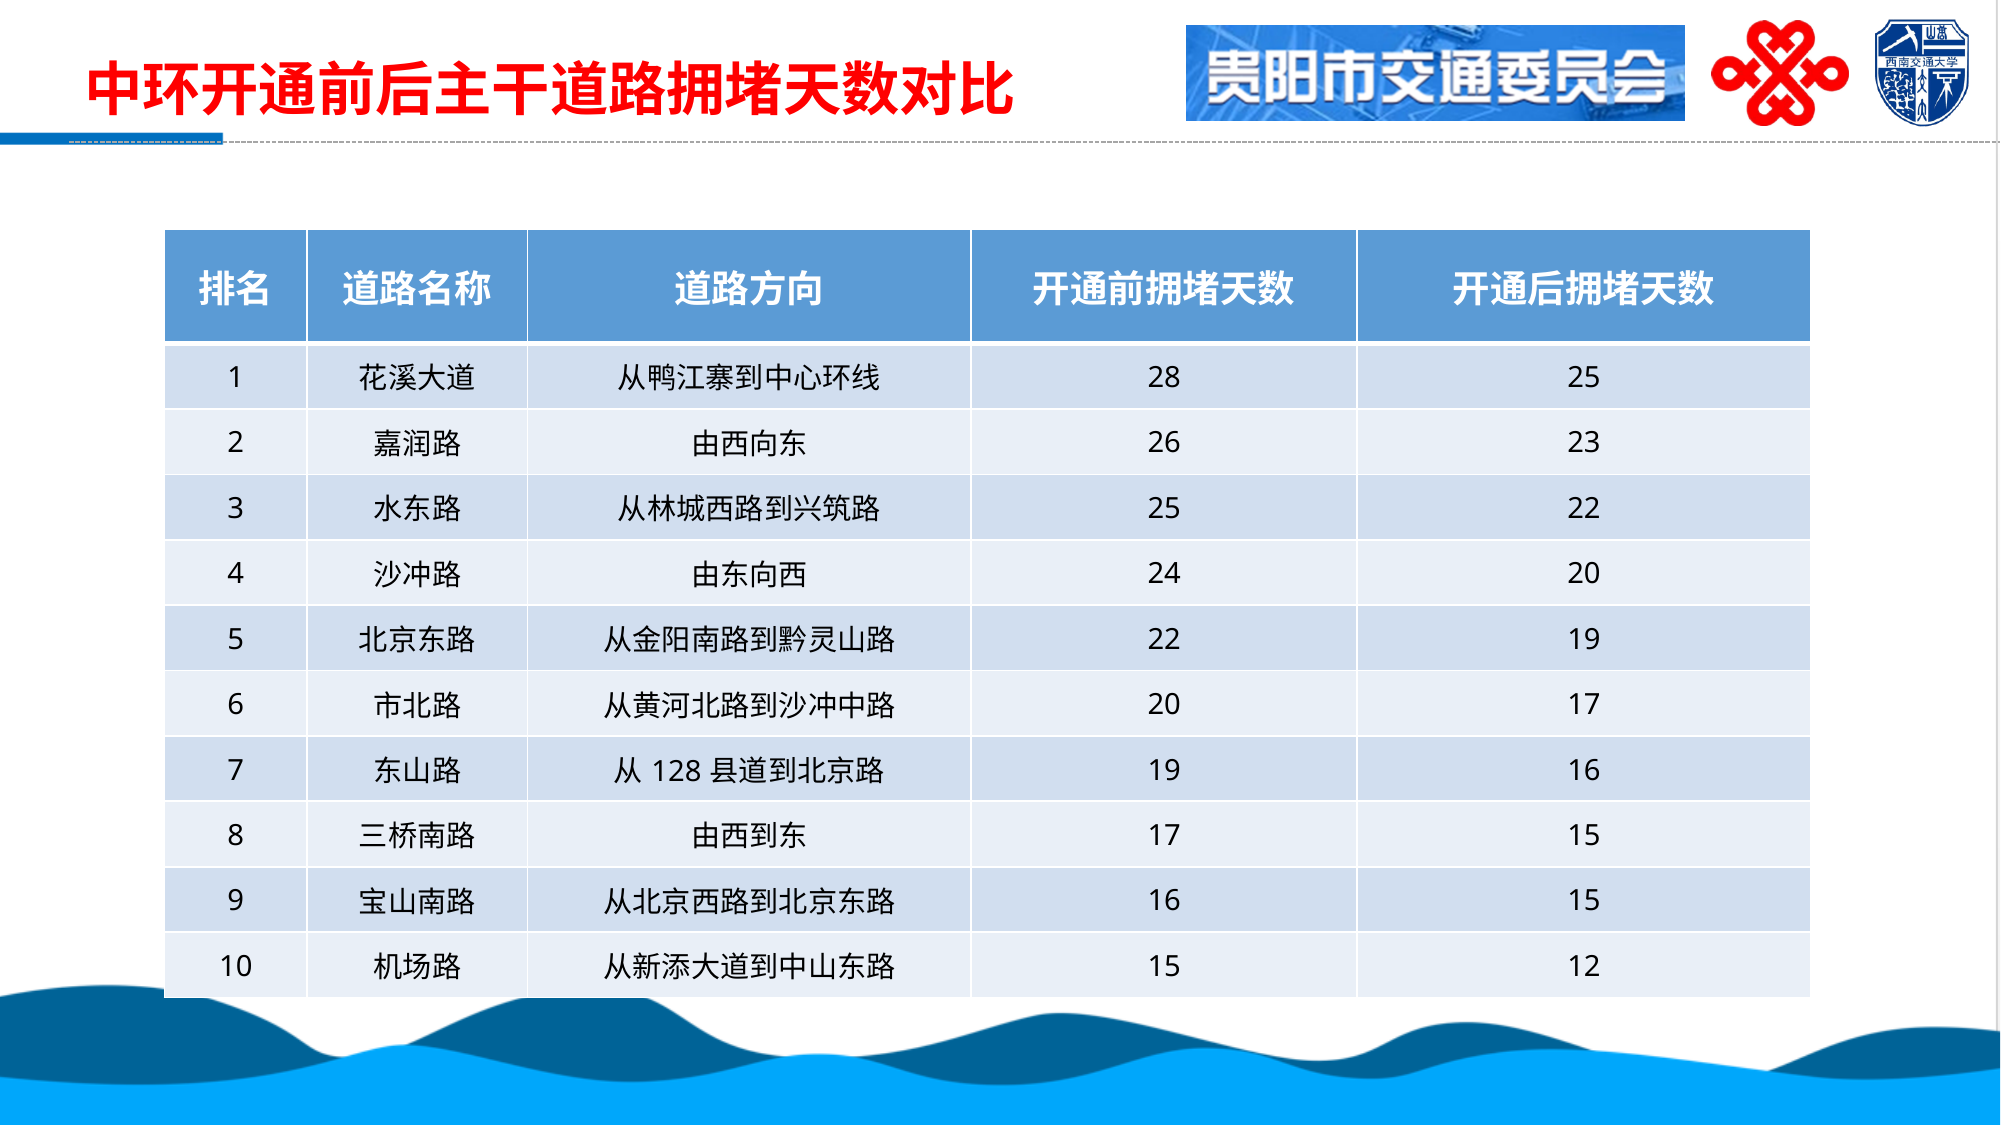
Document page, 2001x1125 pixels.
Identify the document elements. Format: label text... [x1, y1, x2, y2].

table_cell 三桥南路 [308, 802, 527, 866]
table_cell 20 [1358, 541, 1810, 604]
table_cell 22 [972, 606, 1356, 670]
table_cell 24 [972, 541, 1356, 604]
table_cell 15 [1358, 868, 1810, 931]
table_cell 26 [972, 410, 1356, 474]
table_cell 6 [165, 671, 306, 735]
table_cell 从金阳南路到黔灵山路 [528, 606, 970, 670]
table_cell 嘉润路 [308, 410, 527, 474]
table_cell 沙冲路 [308, 541, 527, 604]
text_box 中环开通前后主干道路拥堵天数对比 [69, 44, 1159, 131]
table_cell 20 [972, 671, 1356, 735]
table_cell 由西向东 [528, 410, 970, 474]
table_cell 28 [972, 346, 1356, 408]
table_cell 由东向西 [528, 541, 970, 604]
table_cell 19 [972, 737, 1356, 800]
table_cell 由西到东 [528, 802, 970, 866]
table_cell 北京东路 [308, 606, 527, 670]
table_cell 宝山南路 [308, 868, 527, 931]
table_cell 7 [165, 737, 306, 800]
table_cell 4 [165, 541, 306, 604]
picture [0, 0, 2001, 1061]
table_cell 23 [1358, 410, 1810, 474]
table_cell 12 [1358, 933, 1810, 997]
table_header 排名 [165, 230, 306, 341]
table_cell 25 [972, 475, 1356, 539]
table_cell 17 [972, 802, 1356, 866]
table_cell 10 [165, 933, 306, 997]
table_cell 2 [165, 410, 306, 474]
table_cell 22 [1358, 475, 1810, 539]
table_cell 从鸭江寨到中心环线 [528, 346, 970, 408]
table_cell 5 [165, 606, 306, 670]
table_header 开通后拥堵天数 [1358, 230, 1810, 341]
table_cell 从新添大道到中山东路 [528, 933, 970, 997]
table_cell 15 [972, 933, 1356, 997]
table_cell 3 [165, 475, 306, 539]
table_cell 市北路 [308, 671, 527, 735]
table_cell 15 [1358, 802, 1810, 866]
table_header 道路名称 [308, 230, 527, 341]
table_cell 9 [165, 868, 306, 931]
table_header 开通前拥堵天数 [972, 230, 1356, 341]
table_cell 从北京西路到北京东路 [528, 868, 970, 931]
table_cell 从黄河北路到沙冲中路 [528, 671, 970, 735]
table_cell 东山路 [308, 737, 527, 800]
table_cell 1 [165, 346, 306, 408]
picture [209, 998, 520, 1057]
table_cell 17 [1358, 671, 1810, 735]
table_cell 花溪大道 [308, 346, 527, 408]
table_header 道路方向 [528, 230, 970, 341]
slide_number [1412, 1042, 1863, 1103]
table_cell 8 [165, 802, 306, 866]
table_cell 从128县道到北京路 [528, 737, 970, 800]
table_cell 25 [1358, 346, 1810, 408]
table_cell 水东路 [308, 475, 527, 539]
table_cell 机场路 [308, 933, 527, 997]
table_cell 19 [1358, 606, 1810, 670]
table_cell 16 [972, 868, 1356, 931]
table_cell 从林城西路到兴筑路 [528, 475, 970, 539]
table_cell 16 [1358, 737, 1810, 800]
